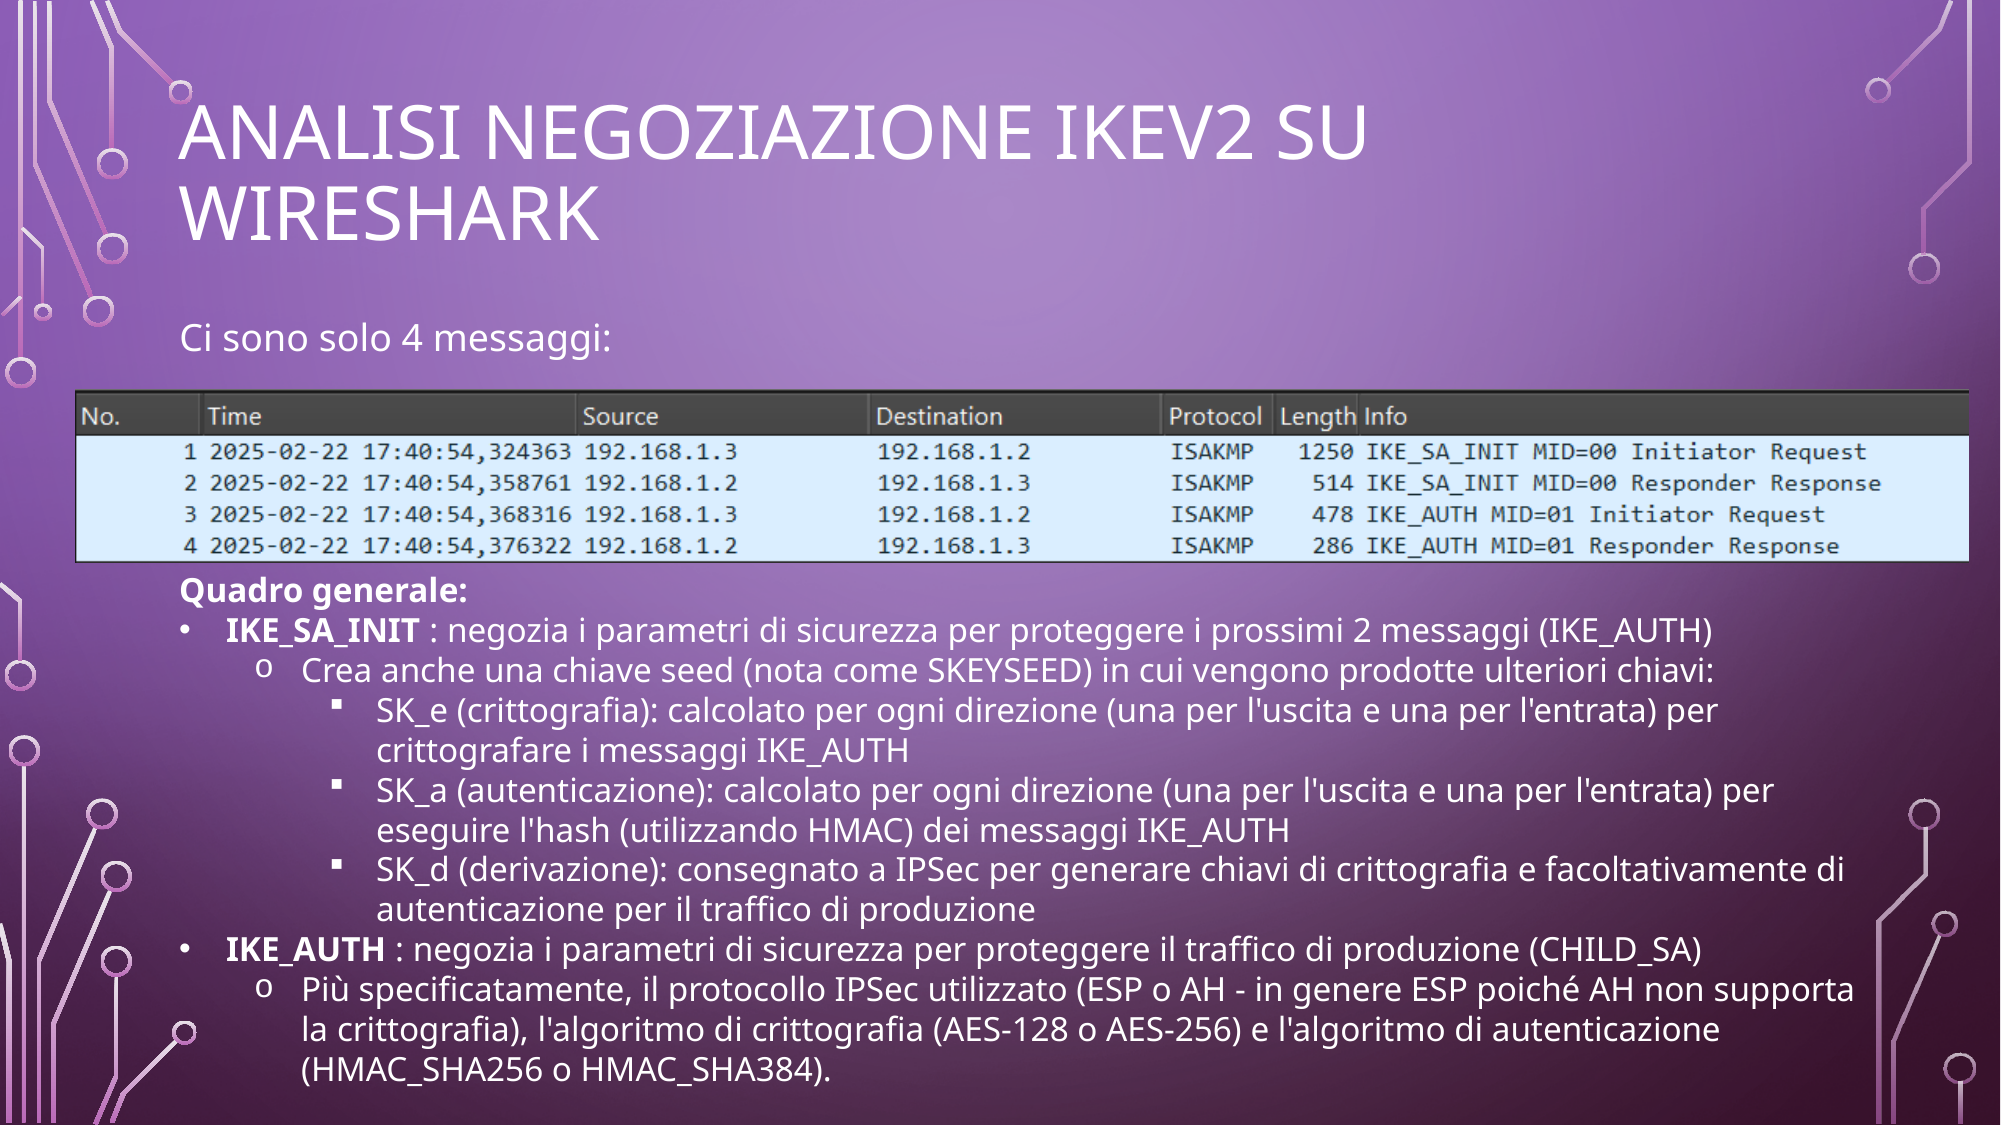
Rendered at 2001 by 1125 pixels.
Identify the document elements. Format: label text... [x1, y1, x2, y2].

title ANalisi negoziazione ikeV2 su wireshark [163, 54, 1789, 297]
picture [74, 389, 1969, 564]
list Ci sono solo 4 messaggi: [164, 297, 1790, 389]
text_box Quadro generale: IKE_SA_INIT : negozia i parametri di sicurezza per proteggere i prossimi 2 messaggi (IKE_AUTH) Crea anche una chiave seed (nota come SKEYSEED) in cui vengono prodotte ulteriori chiavi: SK_e (crittografia): calcolato per ogni direzione (una per l'uscita e una per l'entrata) per crittografare i messaggi IKE_AUTH SK_a (autenticazione): calcolato per ogni direzione (una per l'uscita e una per l'entrata) per eseguire l'hash (utilizzando HMAC) dei messaggi IKE_AUTH SK_d (derivazione): consegnato a IPSec per generare chiavi di crittografia e facoltativamente di autenticazione per il traffico di produzione IKE_AUTH : negozia i parametri di sicurezza per proteggere il traffico di produzione (CHILD_SA) Più specificatamente, il protocollo IPSec utilizzato (ESP o AH - in genere ESP poiché AH non supporta la crittografia), l'algoritmo di crittografia (AES-128 o AES-256) e l'algoritmo di autenticazione (HMAC_SHA256 o HMAC_SHA384). [164, 564, 1882, 1125]
